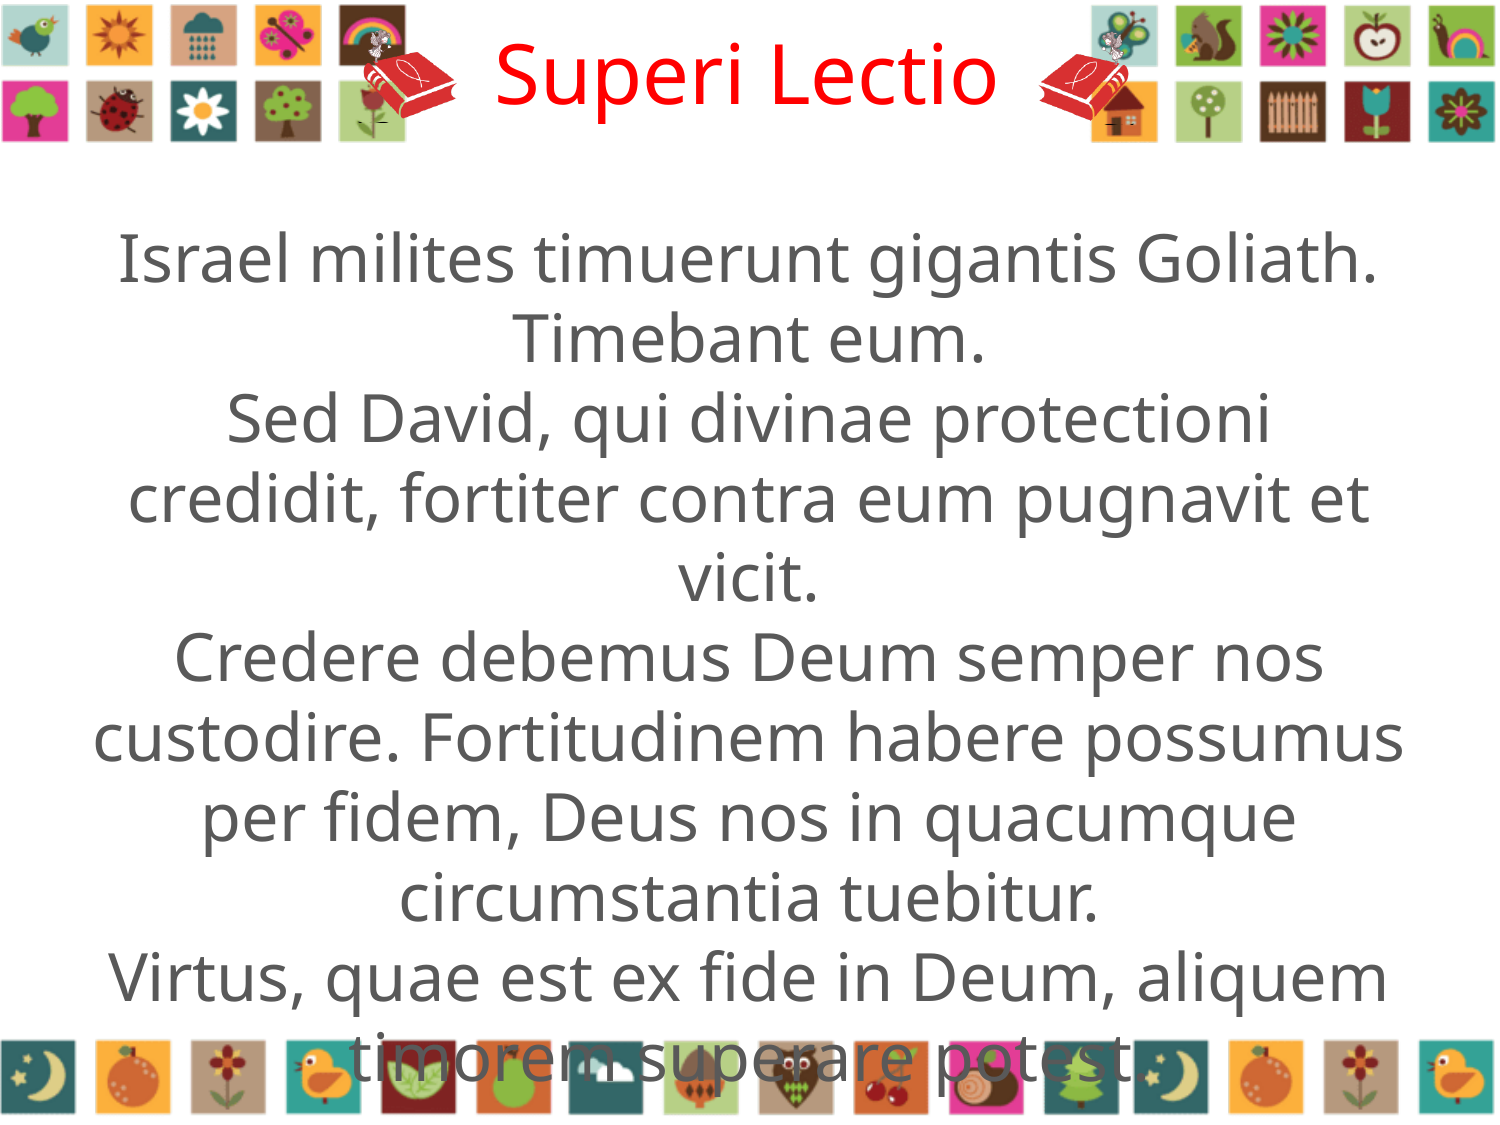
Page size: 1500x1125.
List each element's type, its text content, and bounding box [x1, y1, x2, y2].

picture [0, 3, 489, 150]
picture [1006, 3, 1500, 150]
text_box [0, 1028, 1500, 1118]
text_box Israel milites timuerunt gigantis Goliath. Timebant eum. Sed David, qui divinae protectioni credidit, fortiter contra eum pugnavit et vicit. Credere debemus Deum semper nos custodire. Fortitudinem habere possumus per fidem, Deus nos in quacumque circumstantia tuebitur. Virtus, quae est ex fide in Deum, aliquem timorem superare potest. [76, 208, 1424, 1027]
text_box Superi Lectio [427, 13, 1078, 129]
